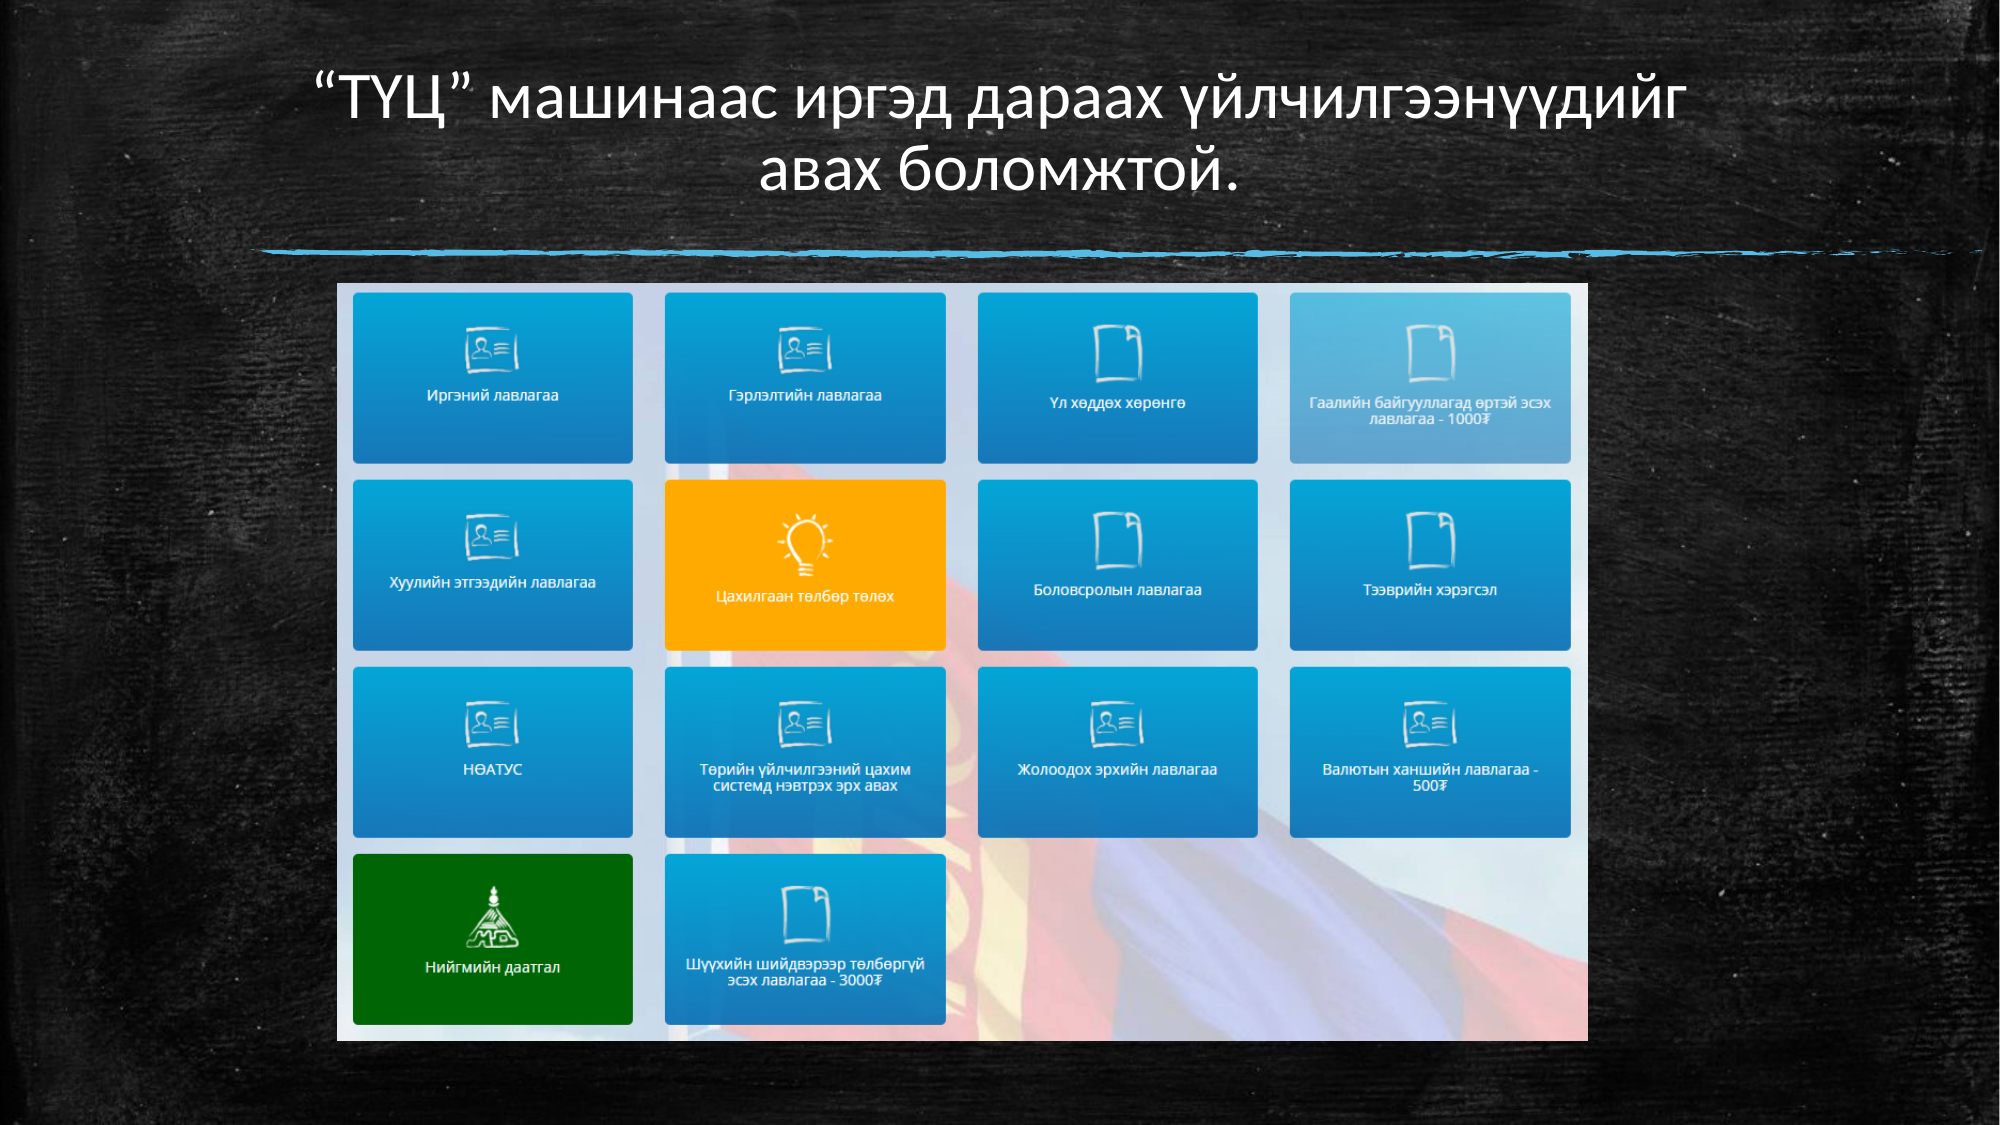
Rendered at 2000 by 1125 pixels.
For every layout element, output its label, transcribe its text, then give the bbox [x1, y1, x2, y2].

title “ТҮЦ” машинаас иргэд дараах үйлчилгээнүүдийг авах боломжтой. [249, 45, 1750, 213]
picture [337, 283, 1588, 1041]
